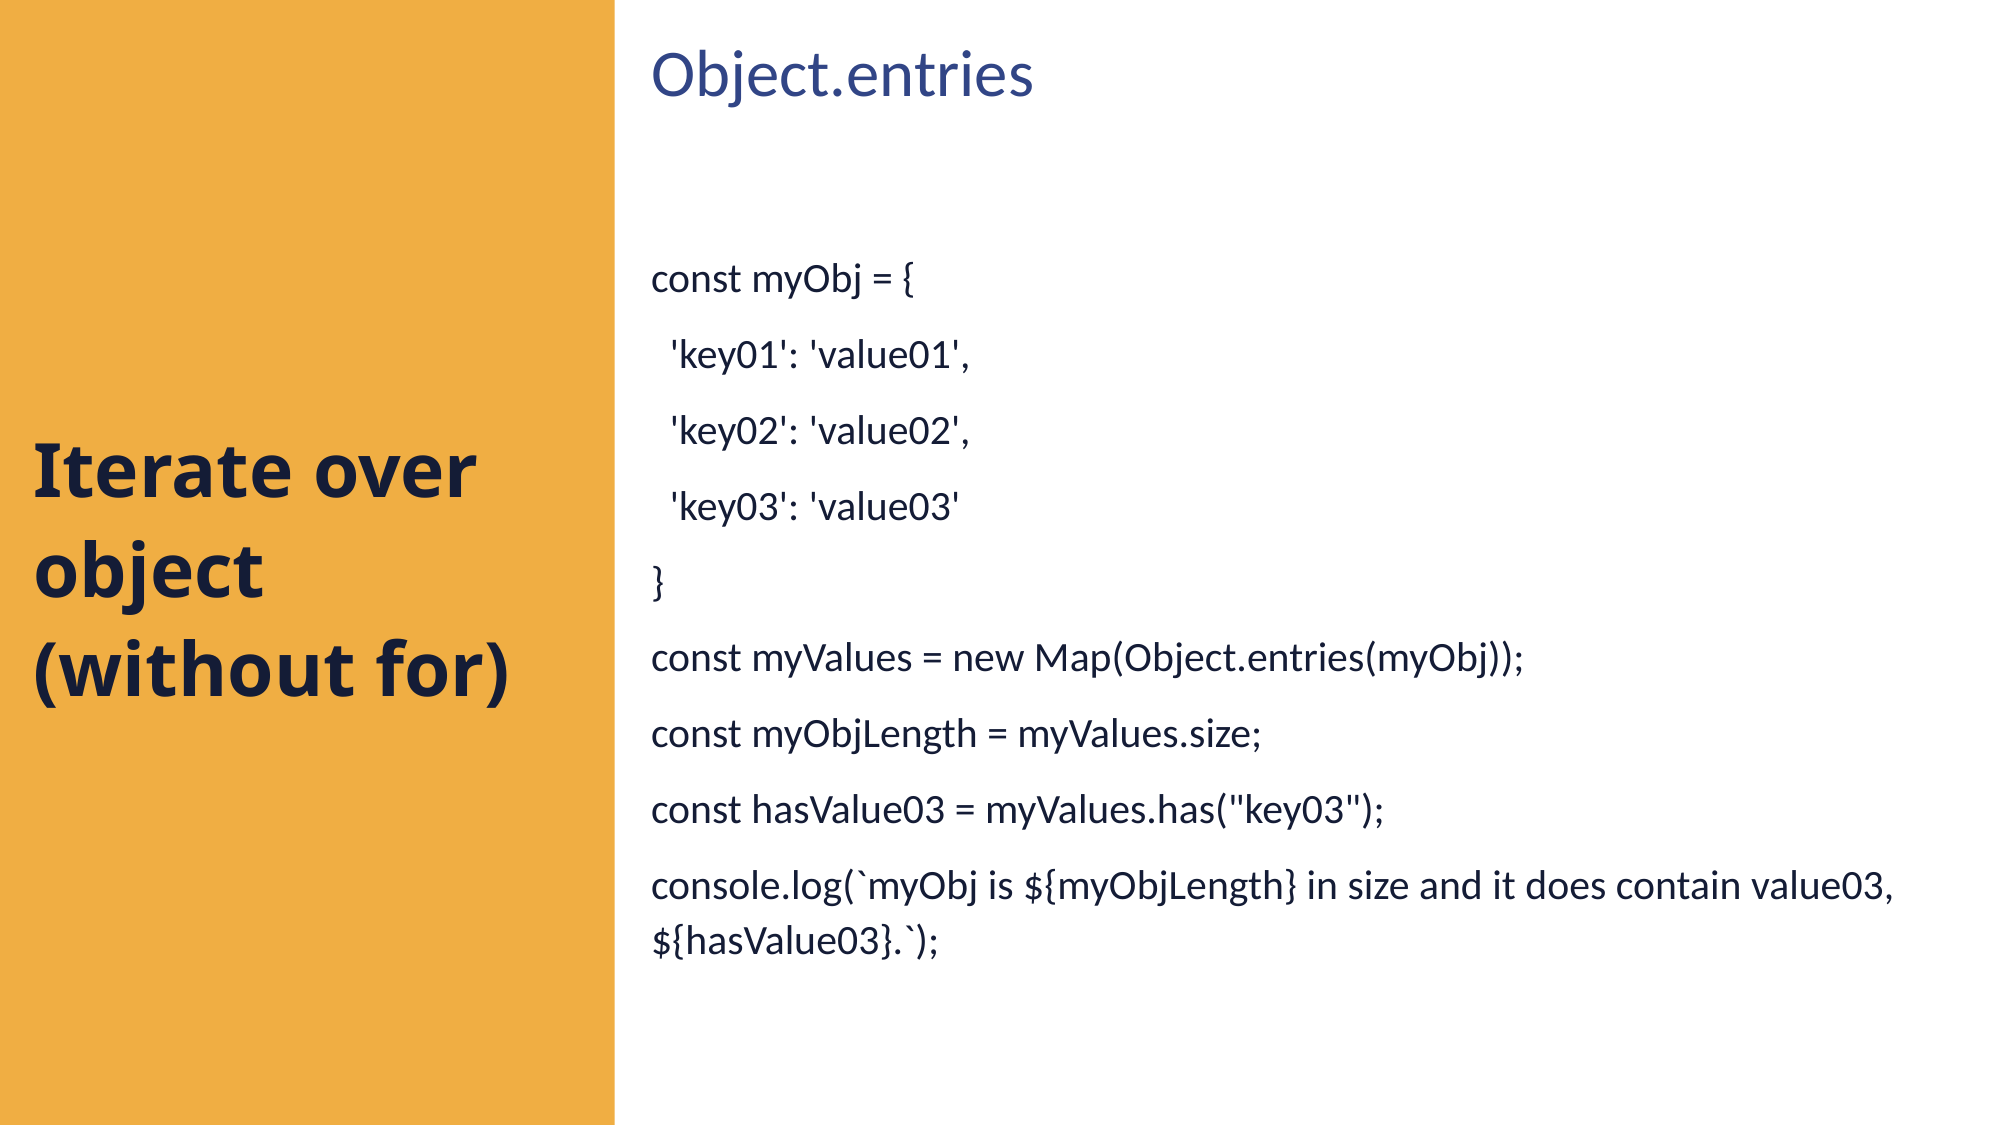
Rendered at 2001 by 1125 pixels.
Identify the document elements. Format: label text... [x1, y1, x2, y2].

list const myObj = { 'key01': 'value01', 'key02': 'value02', 'key03': 'value03' } const myValues = new Map(Object.entries(myObj)); const myObjLength = myValues.size; const hasValue03 = myValues.has("key03"); console.log(`myObj is ${myObjLength} in size and it does contain value03, ${hasValue03}.`); [651, 246, 1911, 1007]
list Iterate over object (without for) [33, 341, 577, 784]
list Object.entries [651, 21, 1623, 115]
